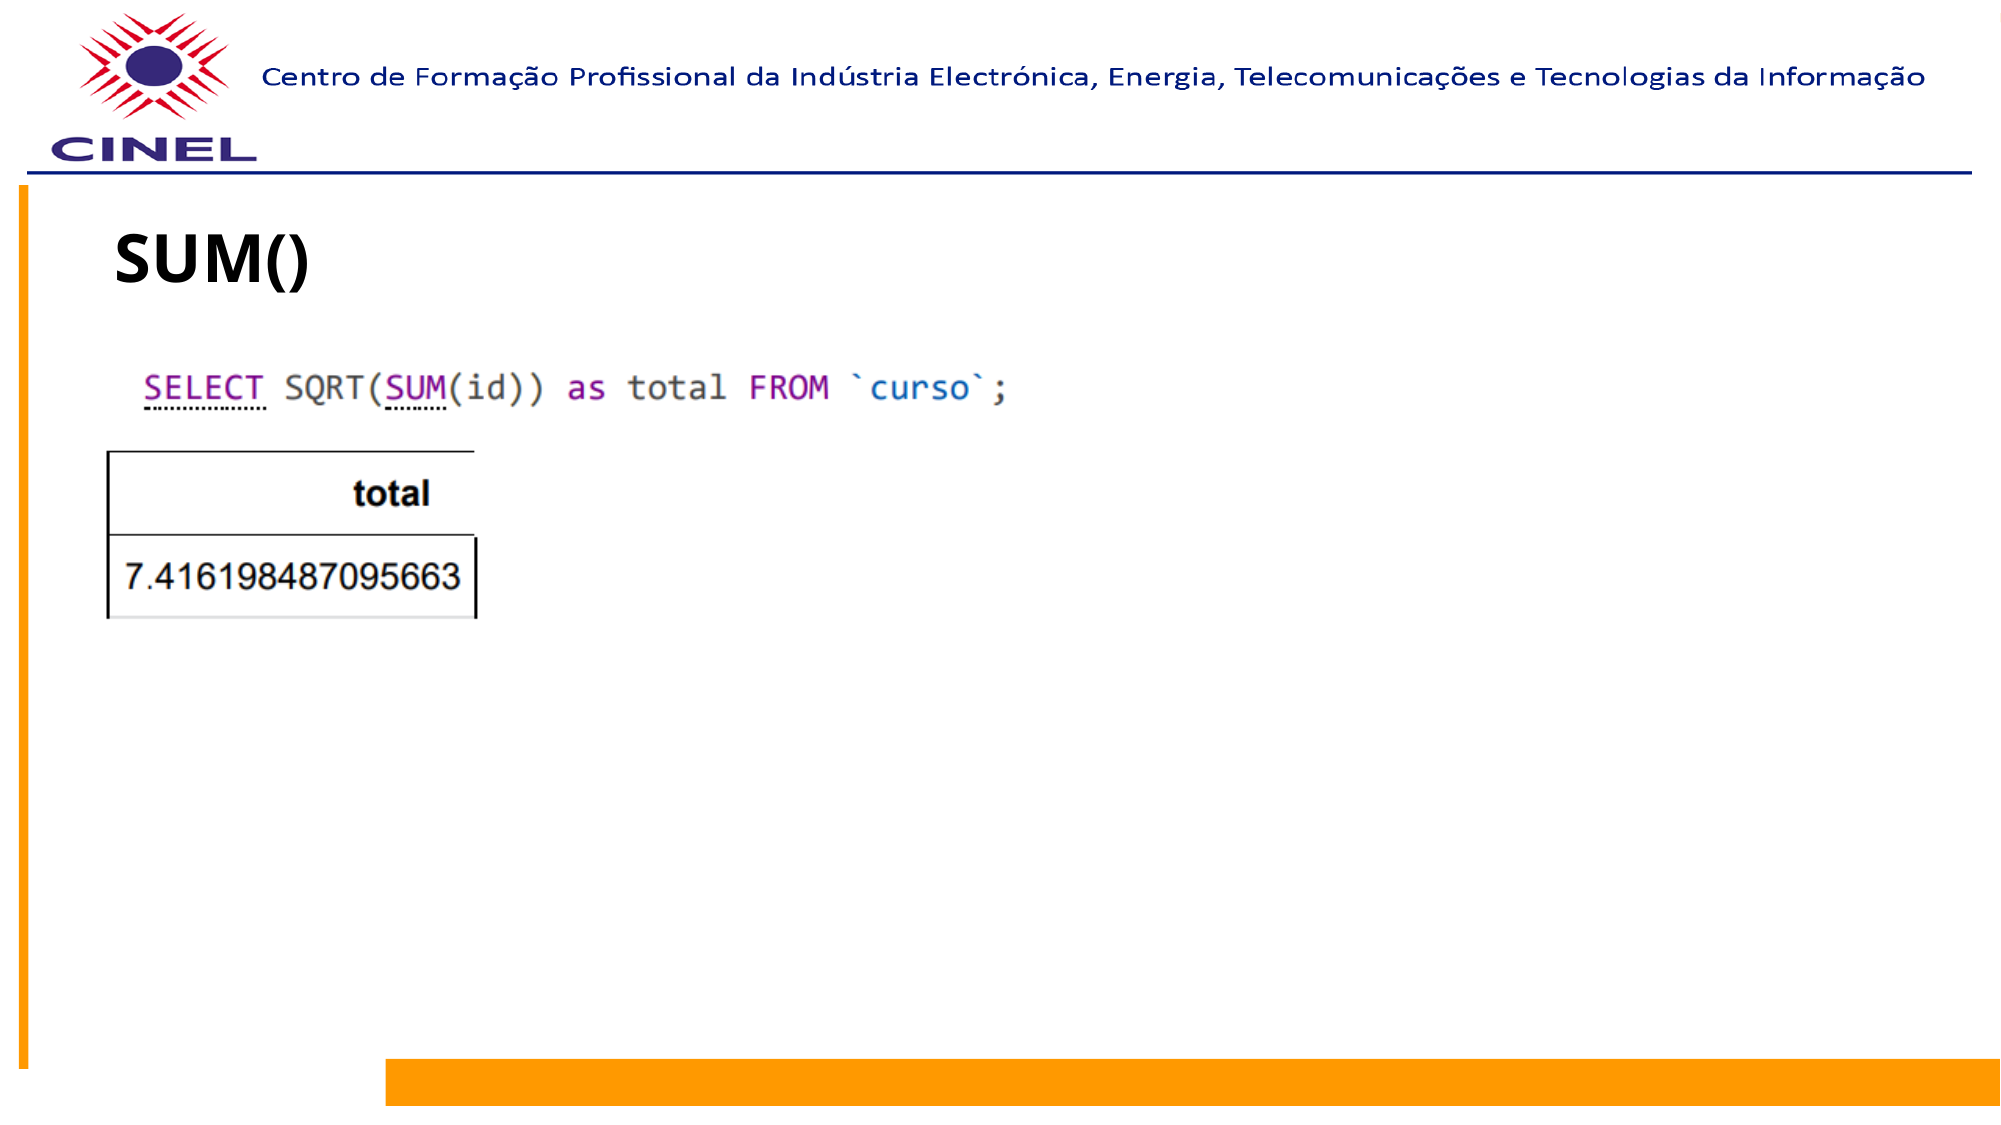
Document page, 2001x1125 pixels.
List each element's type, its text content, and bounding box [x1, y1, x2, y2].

picture [99, 349, 1041, 627]
title SUM() [99, 162, 1900, 350]
picture [7, 8, 2000, 185]
